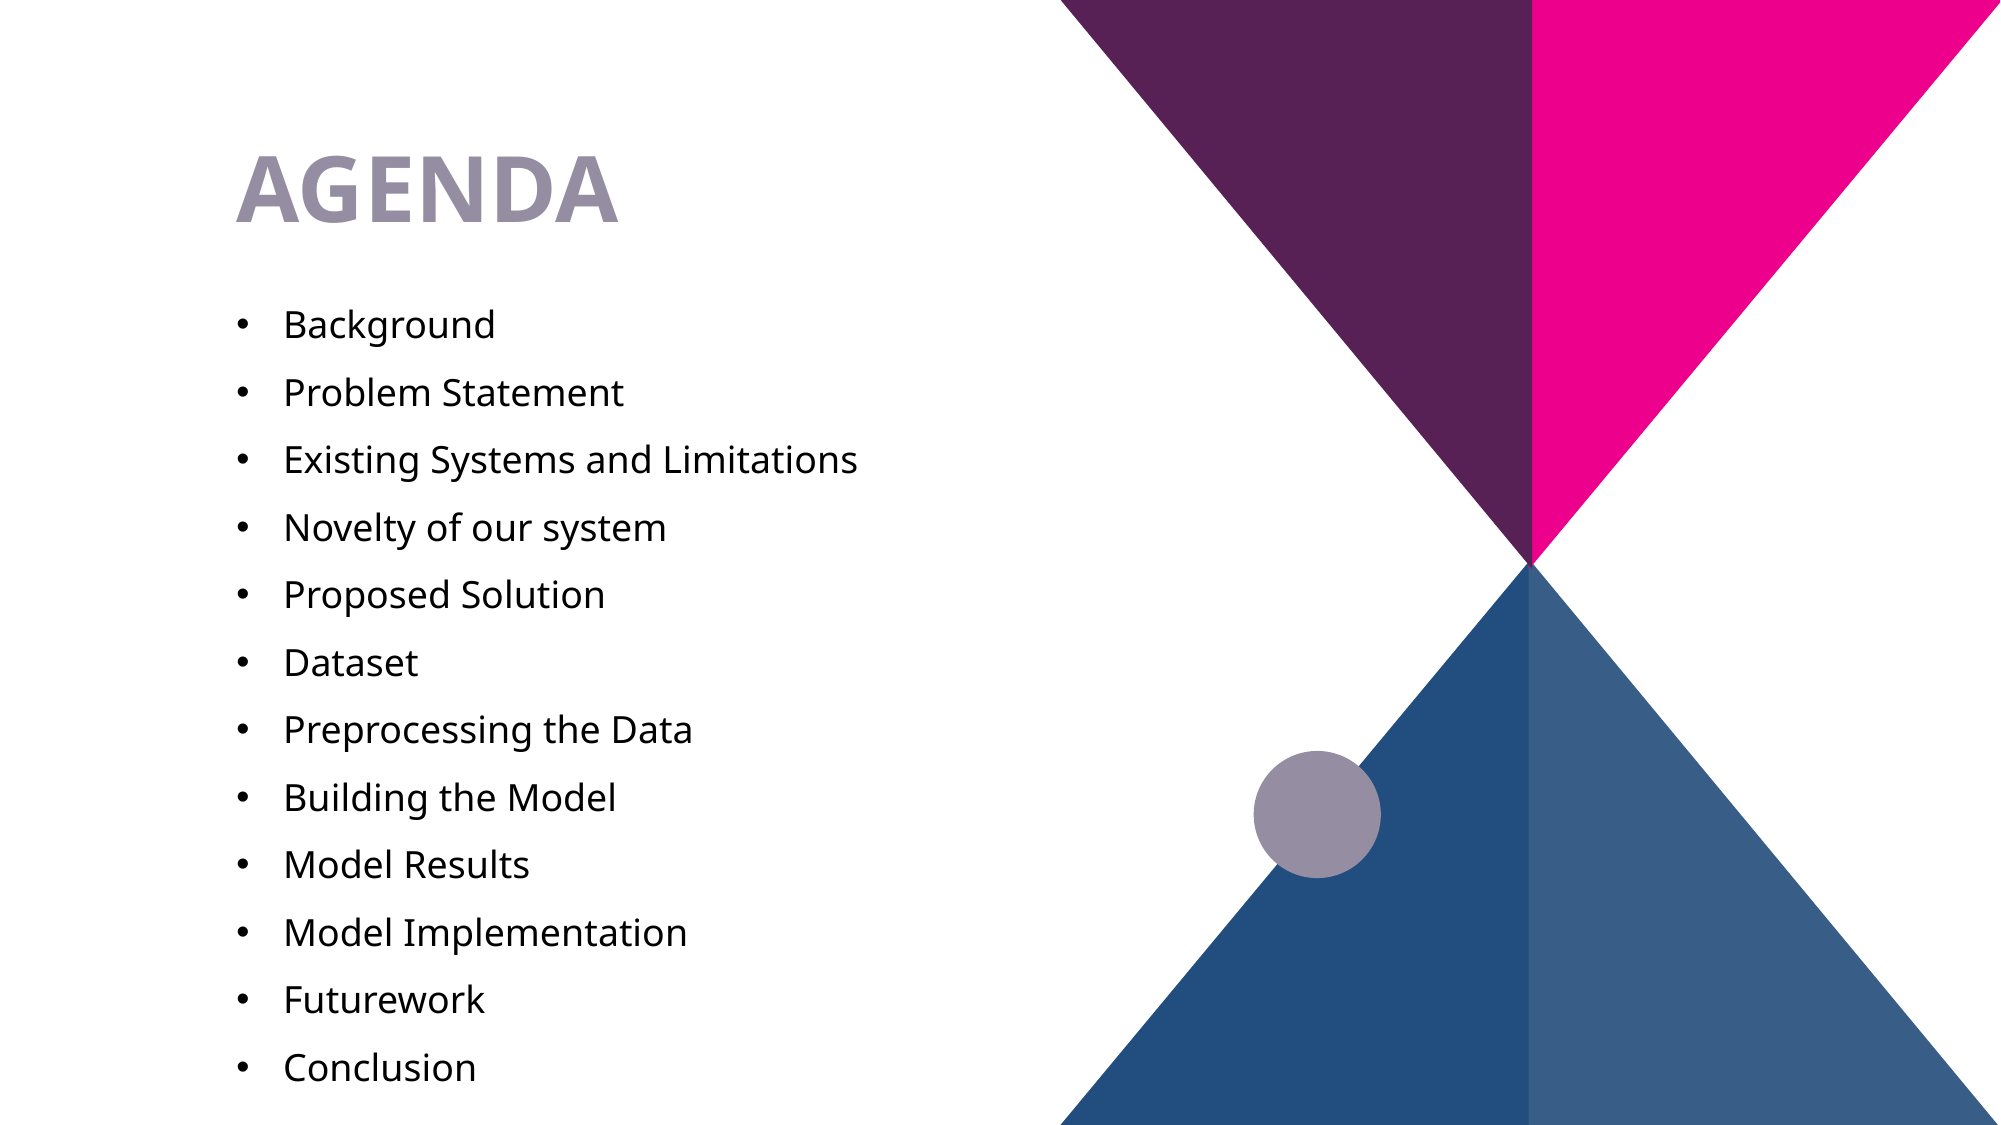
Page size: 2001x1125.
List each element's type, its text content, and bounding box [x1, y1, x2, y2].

list Background Problem Statement ​Existing Systems and Limitations Novelty of our system Proposed Solution Dataset Preprocessing the Data Building the Model Model Results Model Implementation Futurework Conclusion [221, 271, 1156, 784]
title AGENDA [221, 123, 1156, 250]
